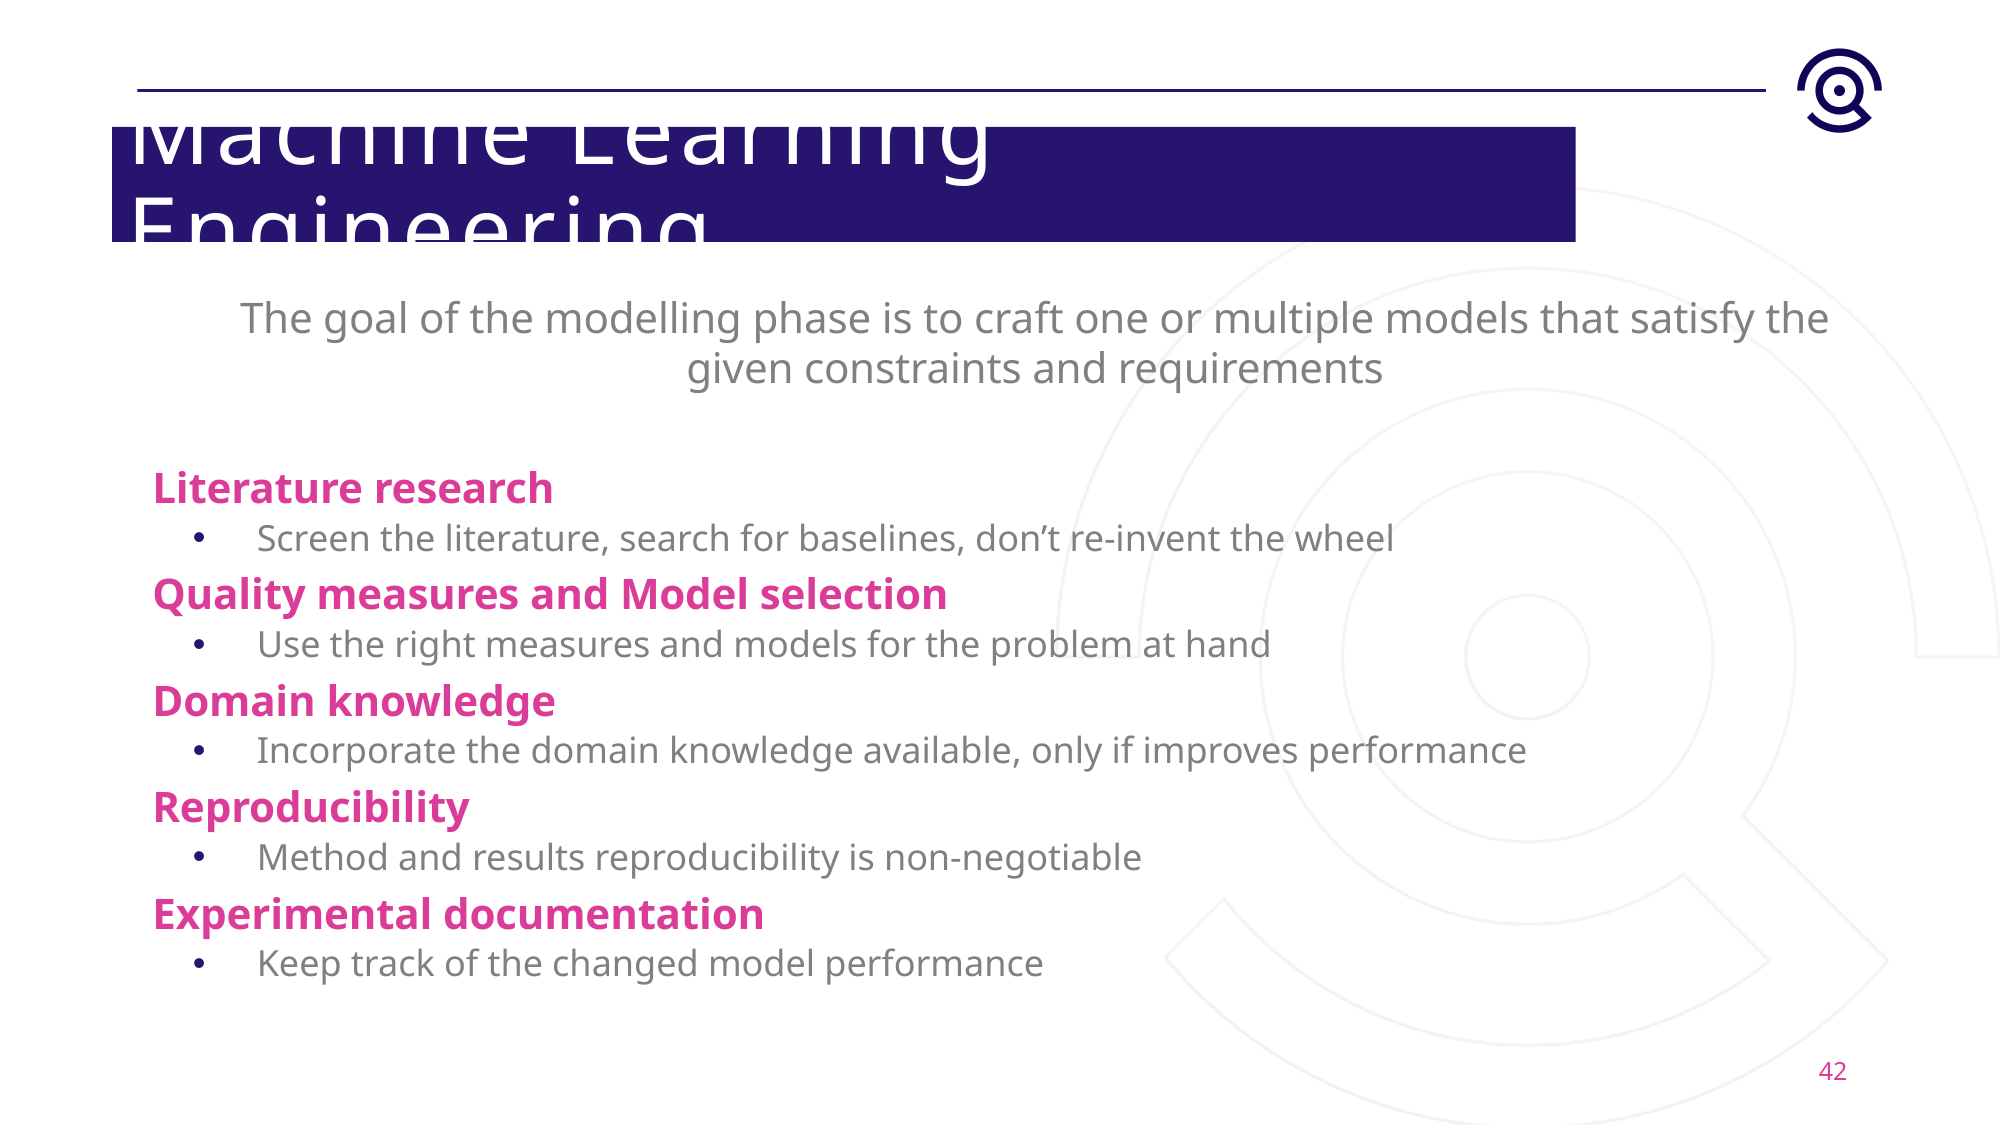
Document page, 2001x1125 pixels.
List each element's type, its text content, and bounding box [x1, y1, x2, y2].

title Machine Learning Engineering [112, 126, 1576, 242]
slide_number 42 [1412, 1042, 1863, 1103]
list The goal of the modelling phase is to craft one or multiple models that satisfy the given constraints and requirements Literature research Screen the literature, search for baselines, don’t re-invent the wheel Quality measures and Model selection Use the right measures and models for the problem at hand Domain knowledge Incorporate the domain knowledge available, only if improves performance Reproducibility Method and results reproducibility is non-negotiable Experimental documentation Keep track of the changed model performance [137, 284, 1863, 999]
